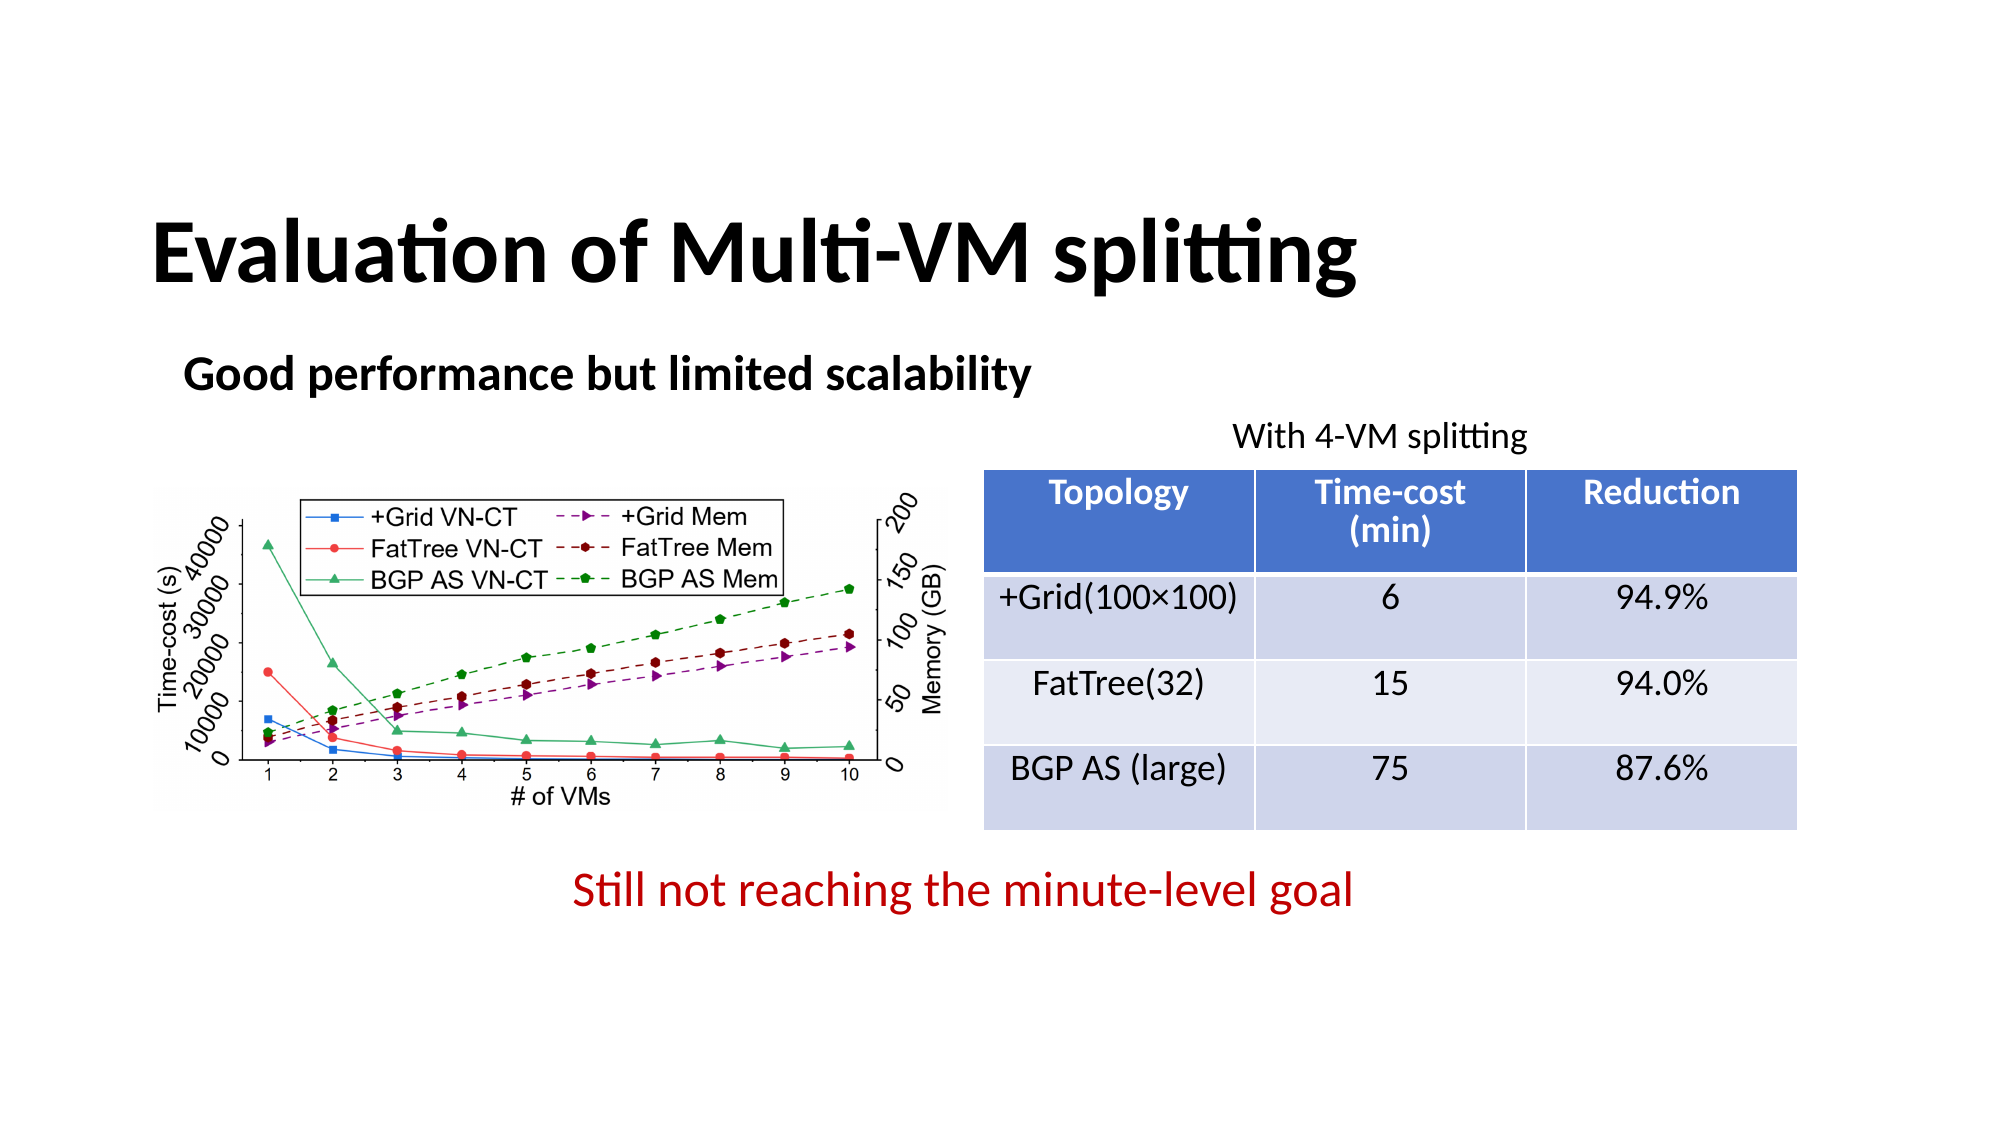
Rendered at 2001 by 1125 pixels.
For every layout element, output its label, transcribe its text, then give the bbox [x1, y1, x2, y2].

table_cell 75 [1256, 746, 1525, 830]
table_cell 94.0% [1527, 661, 1797, 744]
text_box Still not reaching the minute-level goal [526, 849, 1401, 924]
table_header Time-cost (min) [1256, 470, 1525, 572]
table_cell 87.6% [1527, 746, 1797, 830]
table_cell +Grid(100×100) [984, 577, 1254, 659]
text_box Good performance but limited scalability [168, 332, 1119, 408]
picture [152, 487, 948, 812]
table_cell 15 [1256, 661, 1525, 744]
text_box Evaluation of Multi-VM splitting [136, 191, 1432, 316]
table_cell 94.9% [1527, 577, 1797, 659]
text_box With 4-VM splitting [1162, 404, 1598, 464]
table_cell 6 [1256, 577, 1525, 659]
table_cell BGP AS (large) [984, 746, 1254, 830]
table_cell FatTree(32) [984, 661, 1254, 744]
table_header Reduction [1527, 470, 1797, 572]
table_header Topology [984, 470, 1254, 572]
